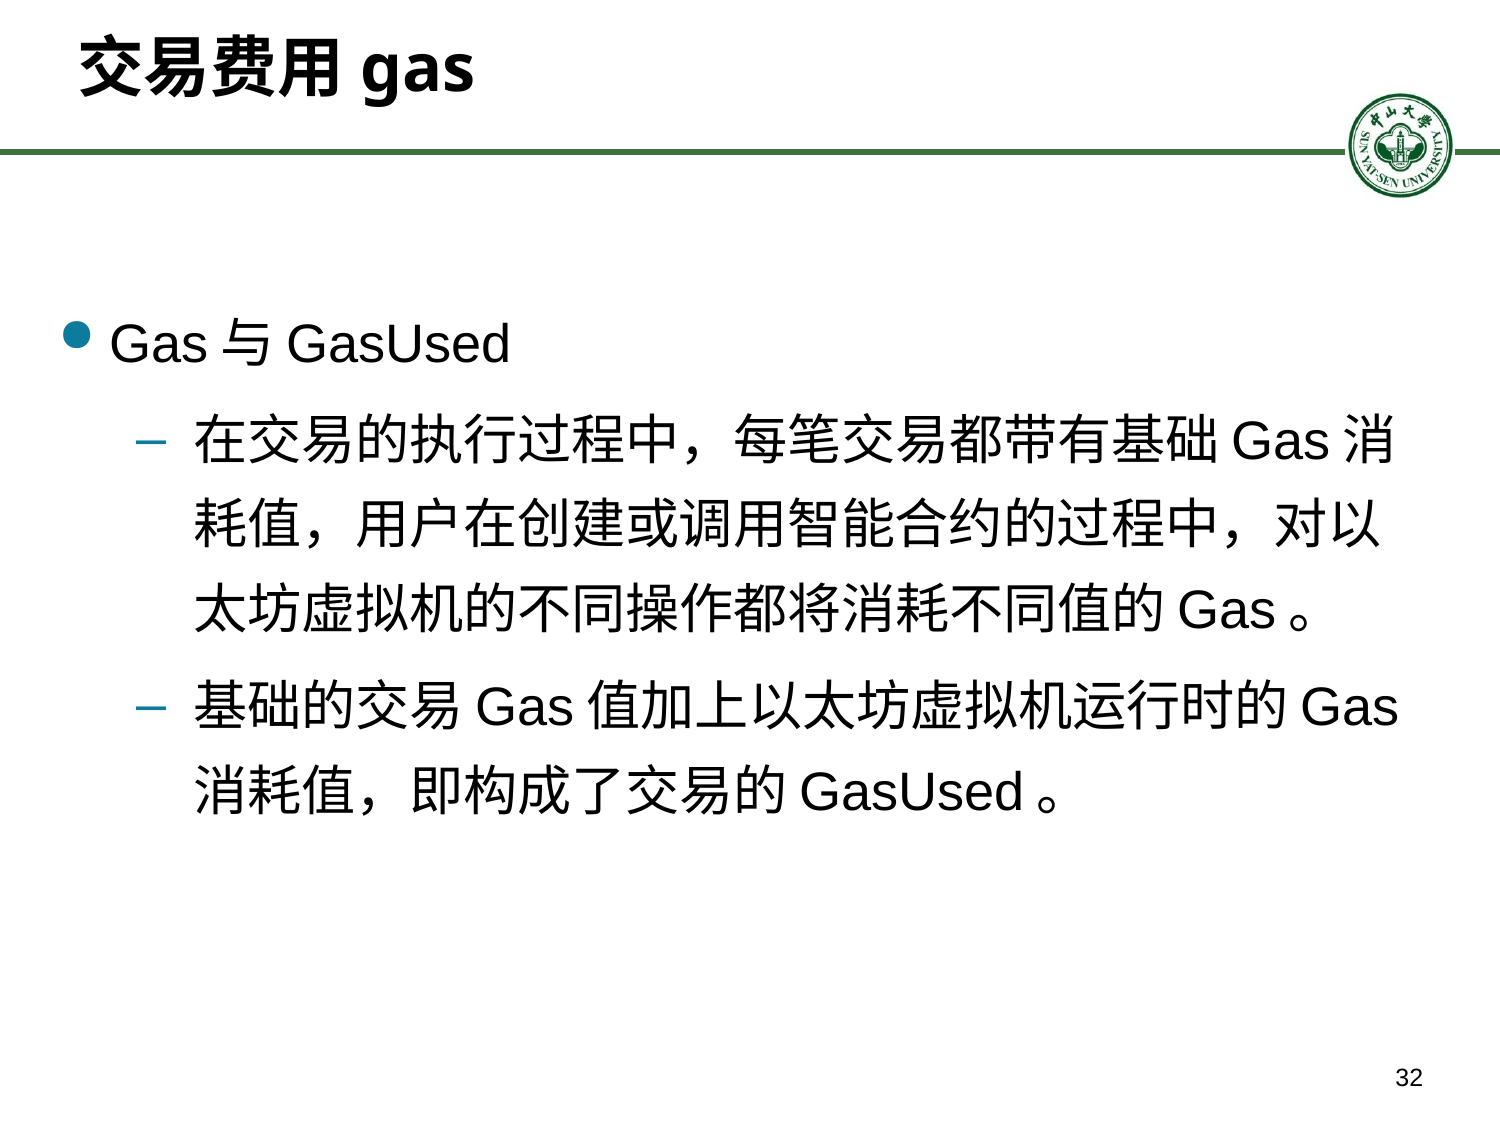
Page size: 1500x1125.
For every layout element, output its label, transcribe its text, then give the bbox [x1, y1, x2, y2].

title 交易费用gas [62, 24, 1421, 113]
picture [1345, 90, 1455, 200]
list Gas与GasUsed 在交易的执行过程中，每笔交易都带有基础Gas消耗值，用户在创建或调用智能合约的过程中，对以太坊虚拟机的不同操作都将消耗不同值的Gas。 基础的交易Gas值加上以太坊虚拟机运行时的Gas消耗值，即构成了交易的GasUsed。 [46, 281, 1421, 857]
